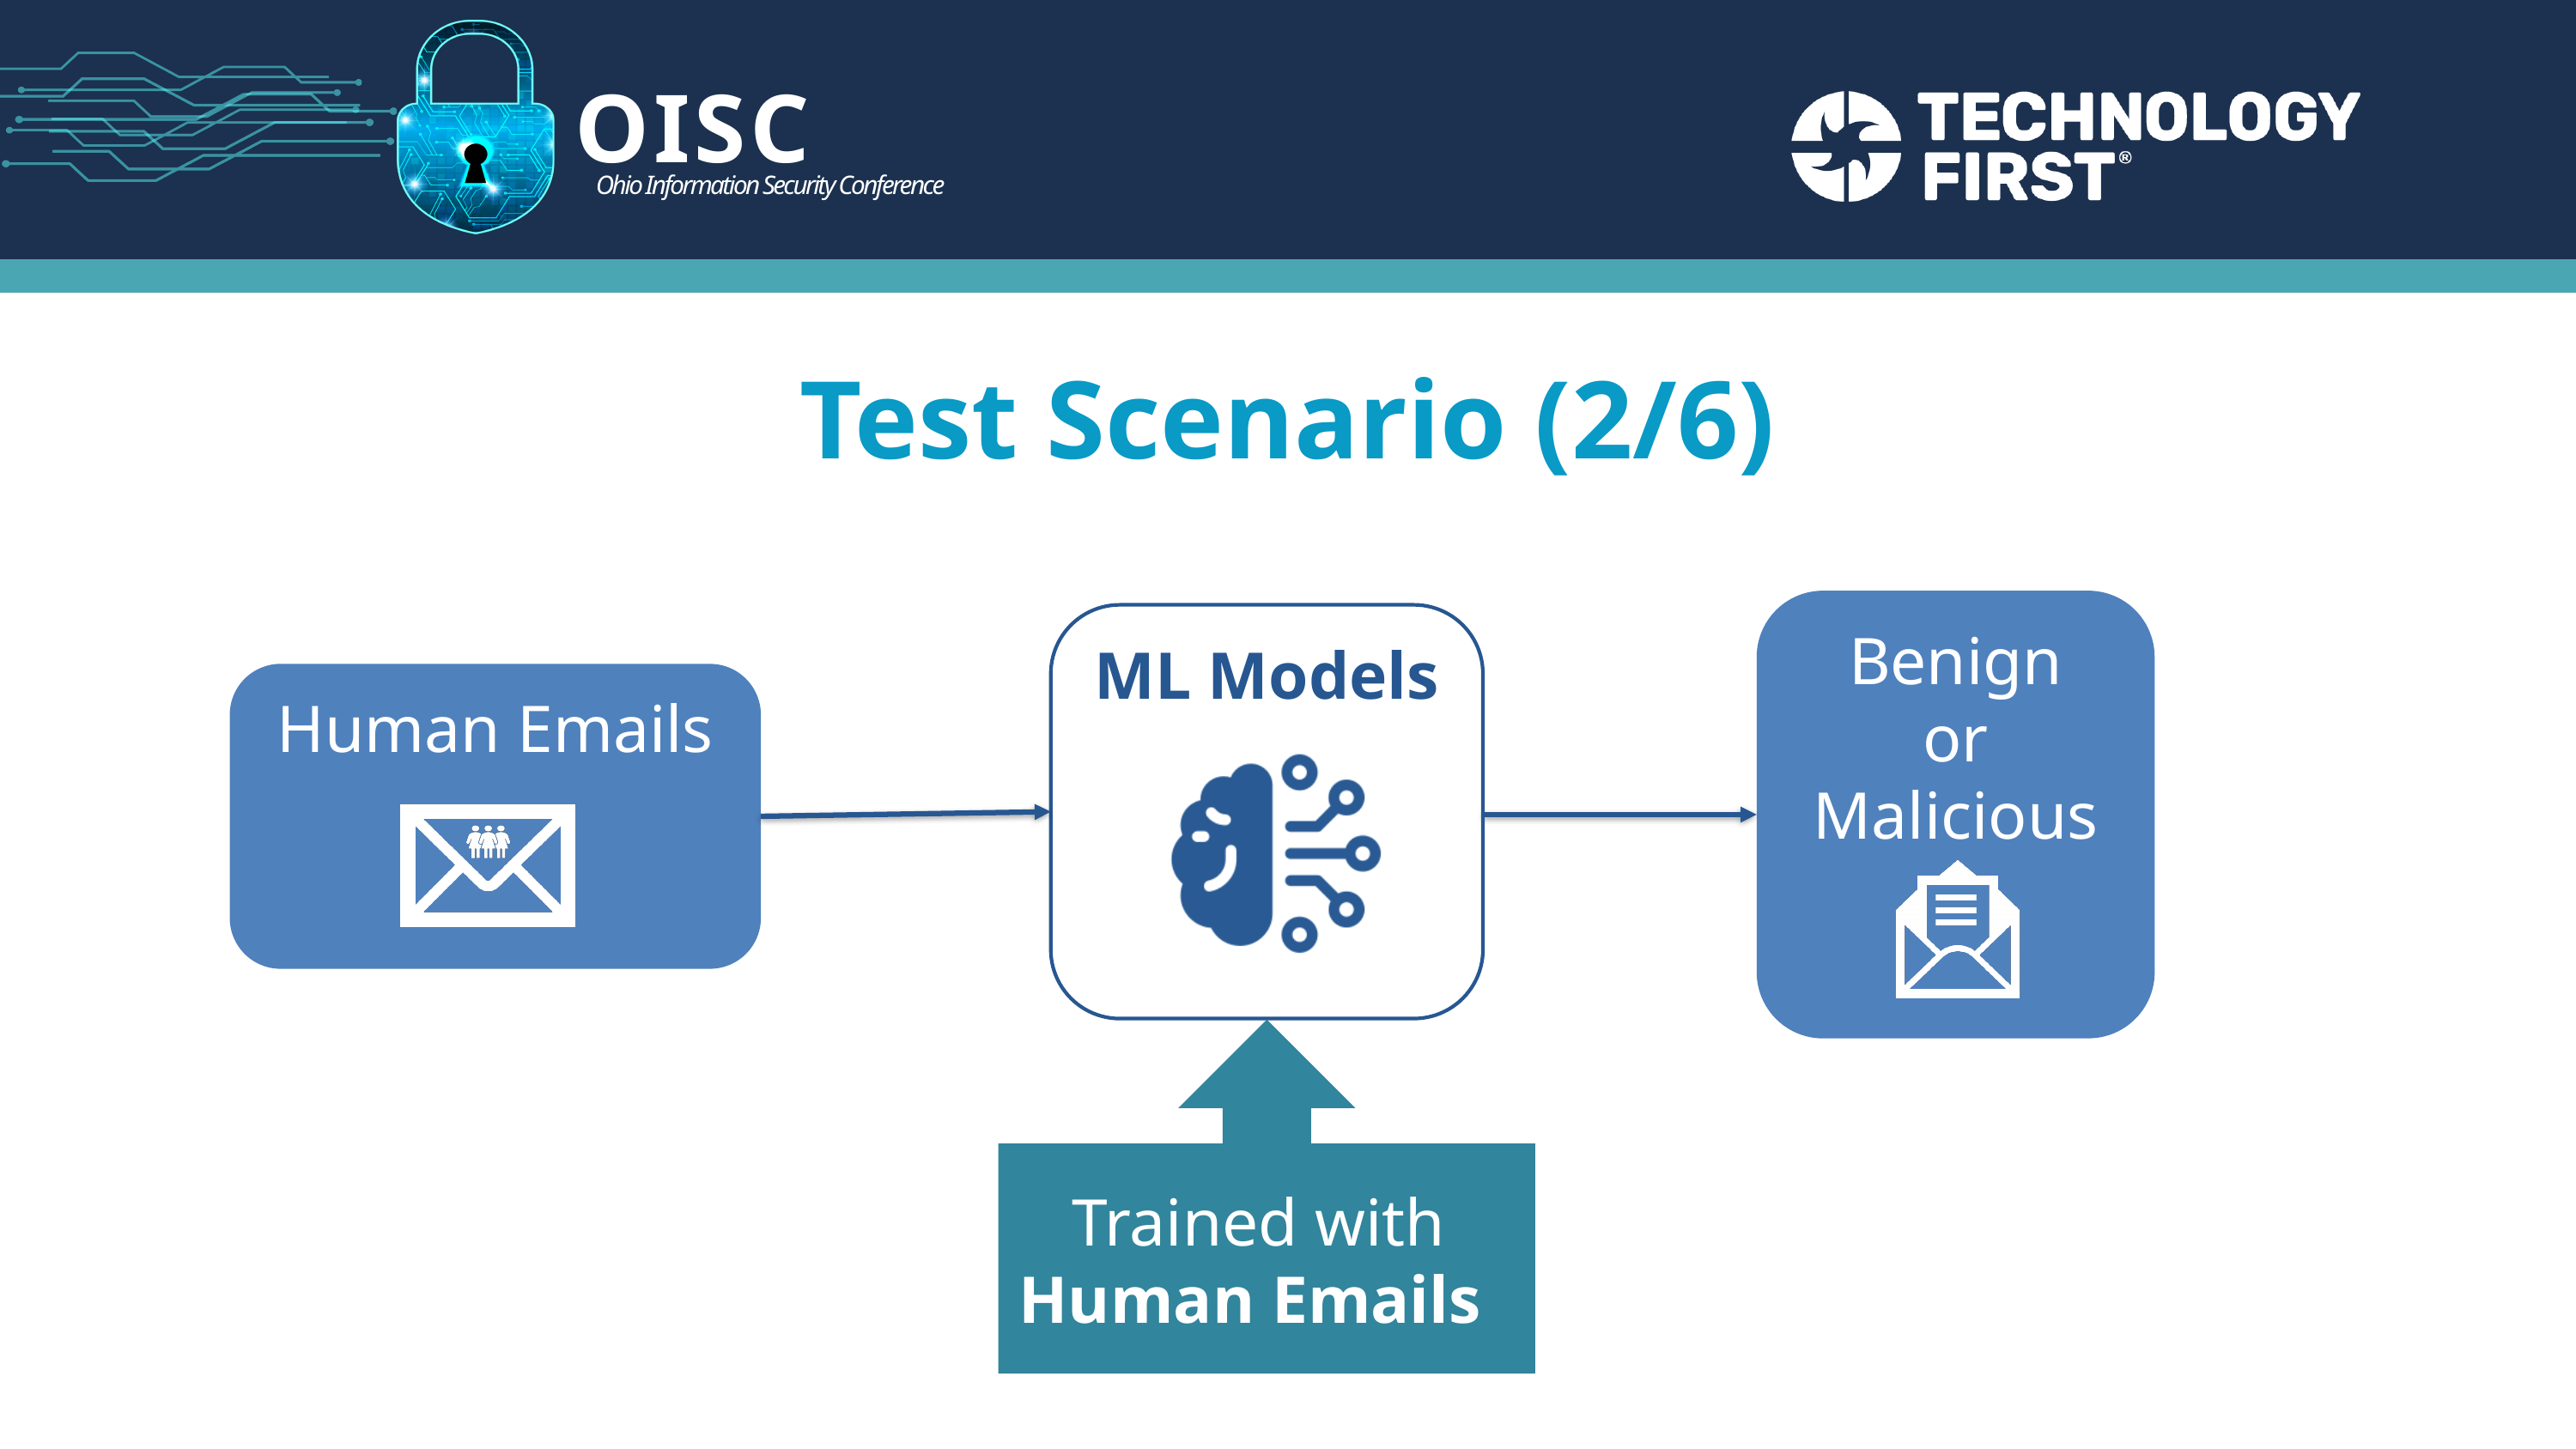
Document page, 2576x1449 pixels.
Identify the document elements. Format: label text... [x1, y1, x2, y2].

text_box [1756, 590, 2155, 1039]
text_box [552, 518, 1981, 769]
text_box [229, 664, 762, 969]
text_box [760, 811, 1051, 817]
text_box Trained with Human Emails [996, 1027, 1537, 1376]
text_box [1050, 604, 1484, 1019]
picture [1791, 91, 2360, 202]
text_box Test Scenario (2/6) [249, 351, 2327, 481]
picture [0, 20, 555, 234]
